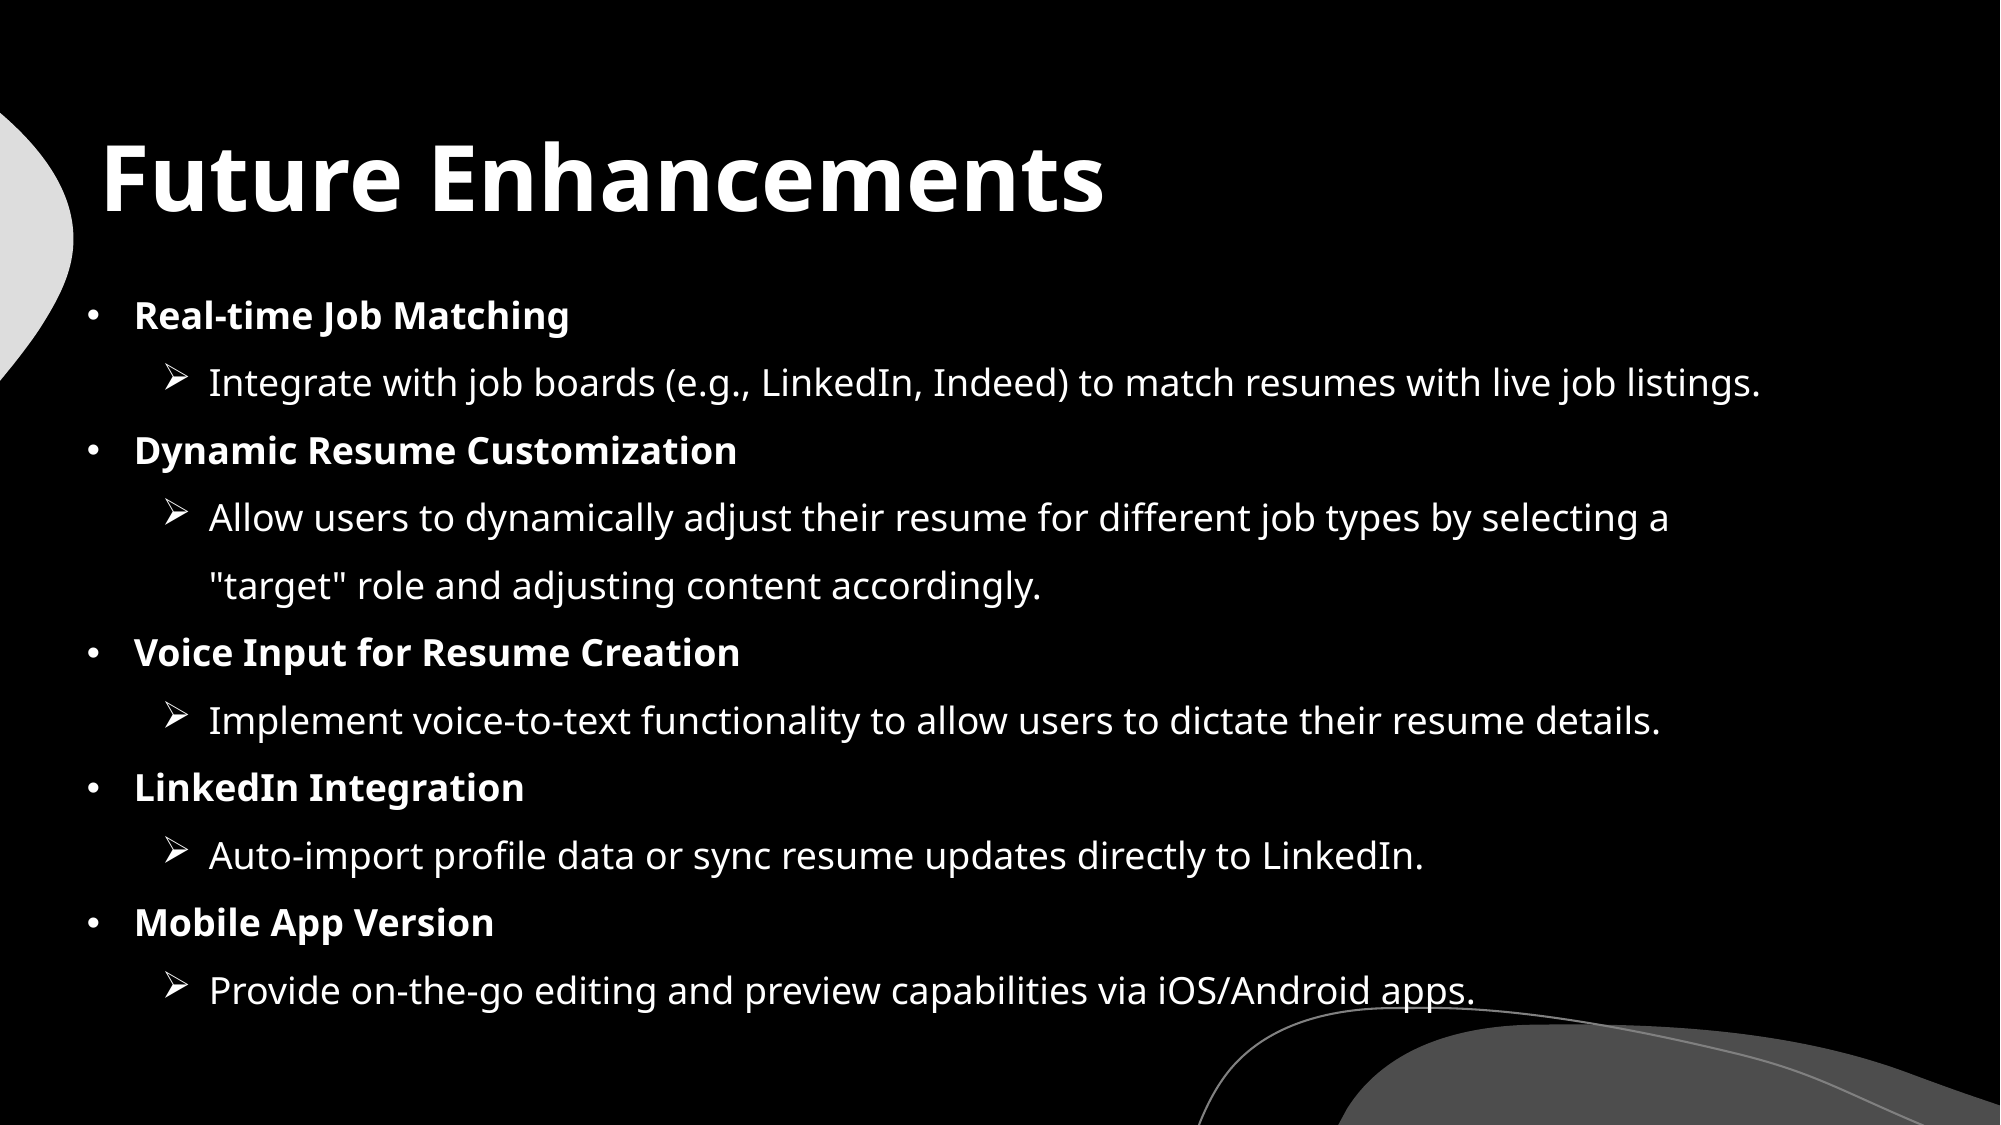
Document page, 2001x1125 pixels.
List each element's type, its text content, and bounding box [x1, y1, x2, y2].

text_box Real-time Job Matching Integrate with job boards (e.g., LinkedIn, Indeed) to match resumes with live job listings. Dynamic Resume Customization Allow users to dynamically adjust their resume for different job types by selecting a "target" role and adjusting content accordingly. Voice Input for Resume Creation Implement voice-to-text functionality to allow users to dictate their resume details. LinkedIn Integration Auto-import profile data or sync resume updates directly to LinkedIn. Mobile App Version Provide on-the-go editing and preview capabilities via iOS/Android apps. [71, 261, 1822, 1087]
title Future Enhancements [84, 56, 1835, 307]
